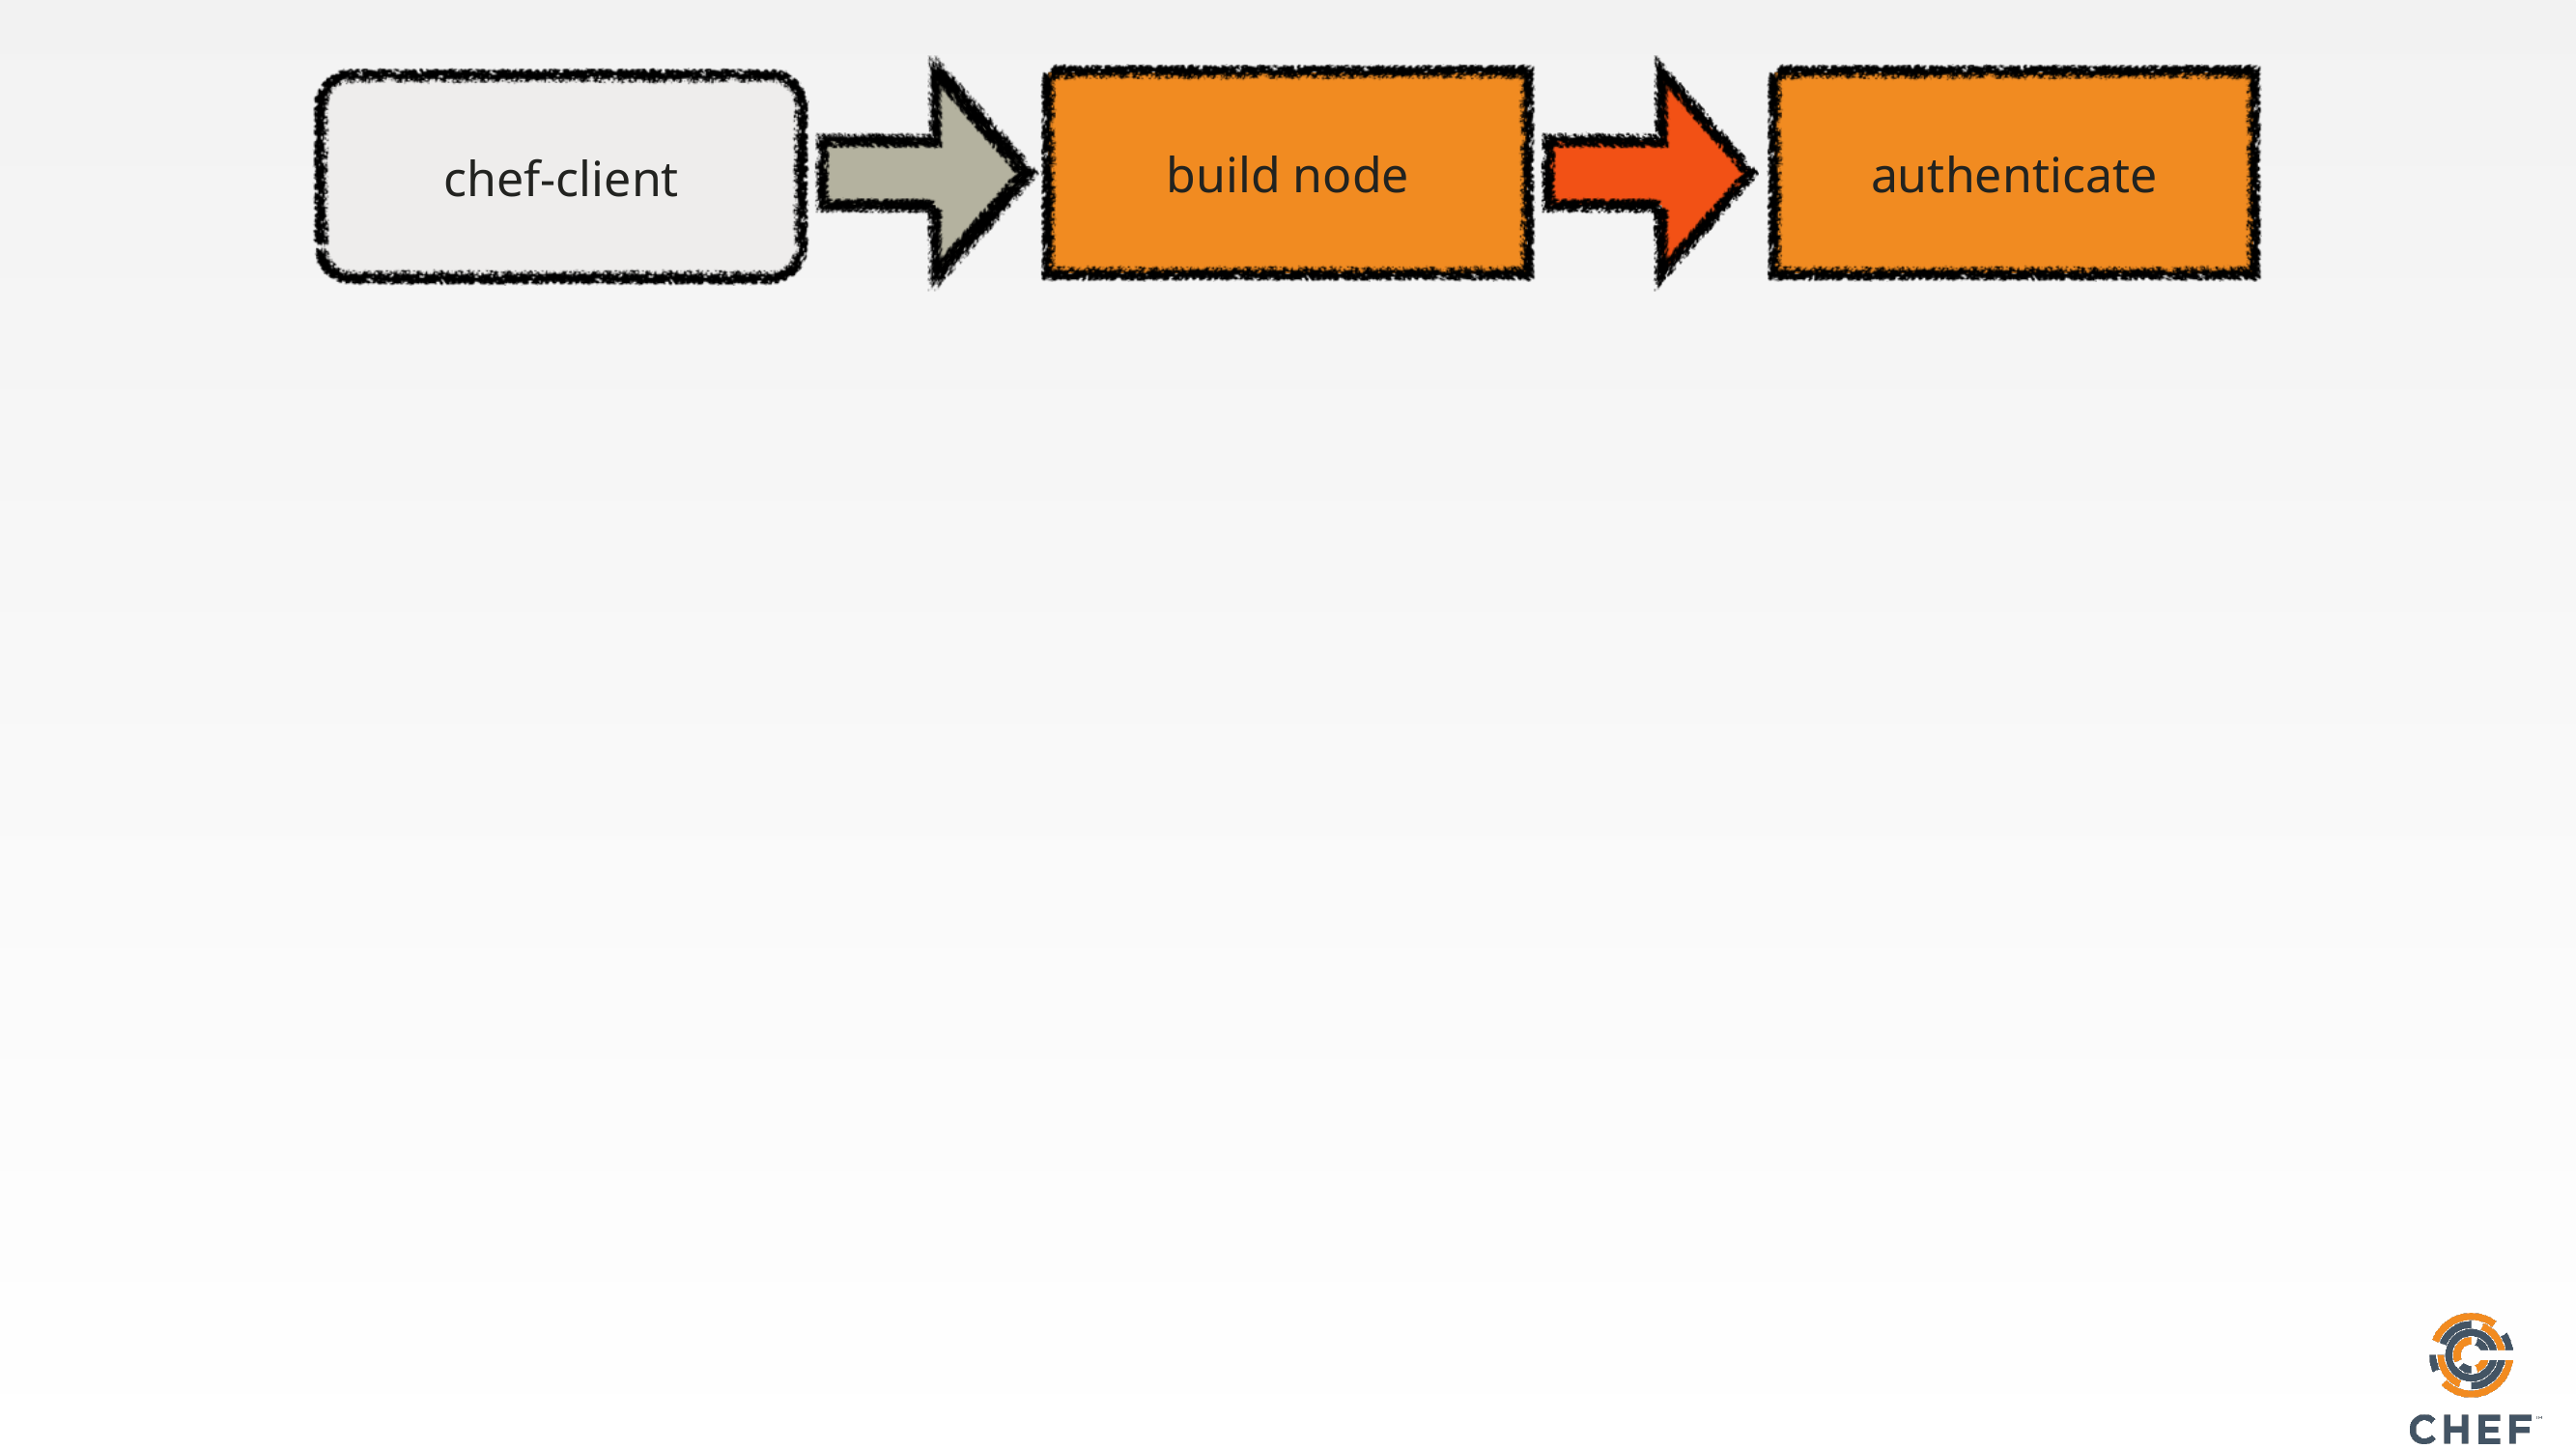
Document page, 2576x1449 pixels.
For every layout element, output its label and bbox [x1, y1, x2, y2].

text_box [311, 68, 809, 286]
text_box [1039, 64, 1535, 282]
text_box [814, 49, 1037, 297]
text_box [1037, 49, 1043, 62]
picture [2399, 1295, 2550, 1449]
text_box [1541, 49, 1764, 297]
text_box [1769, 64, 2262, 282]
